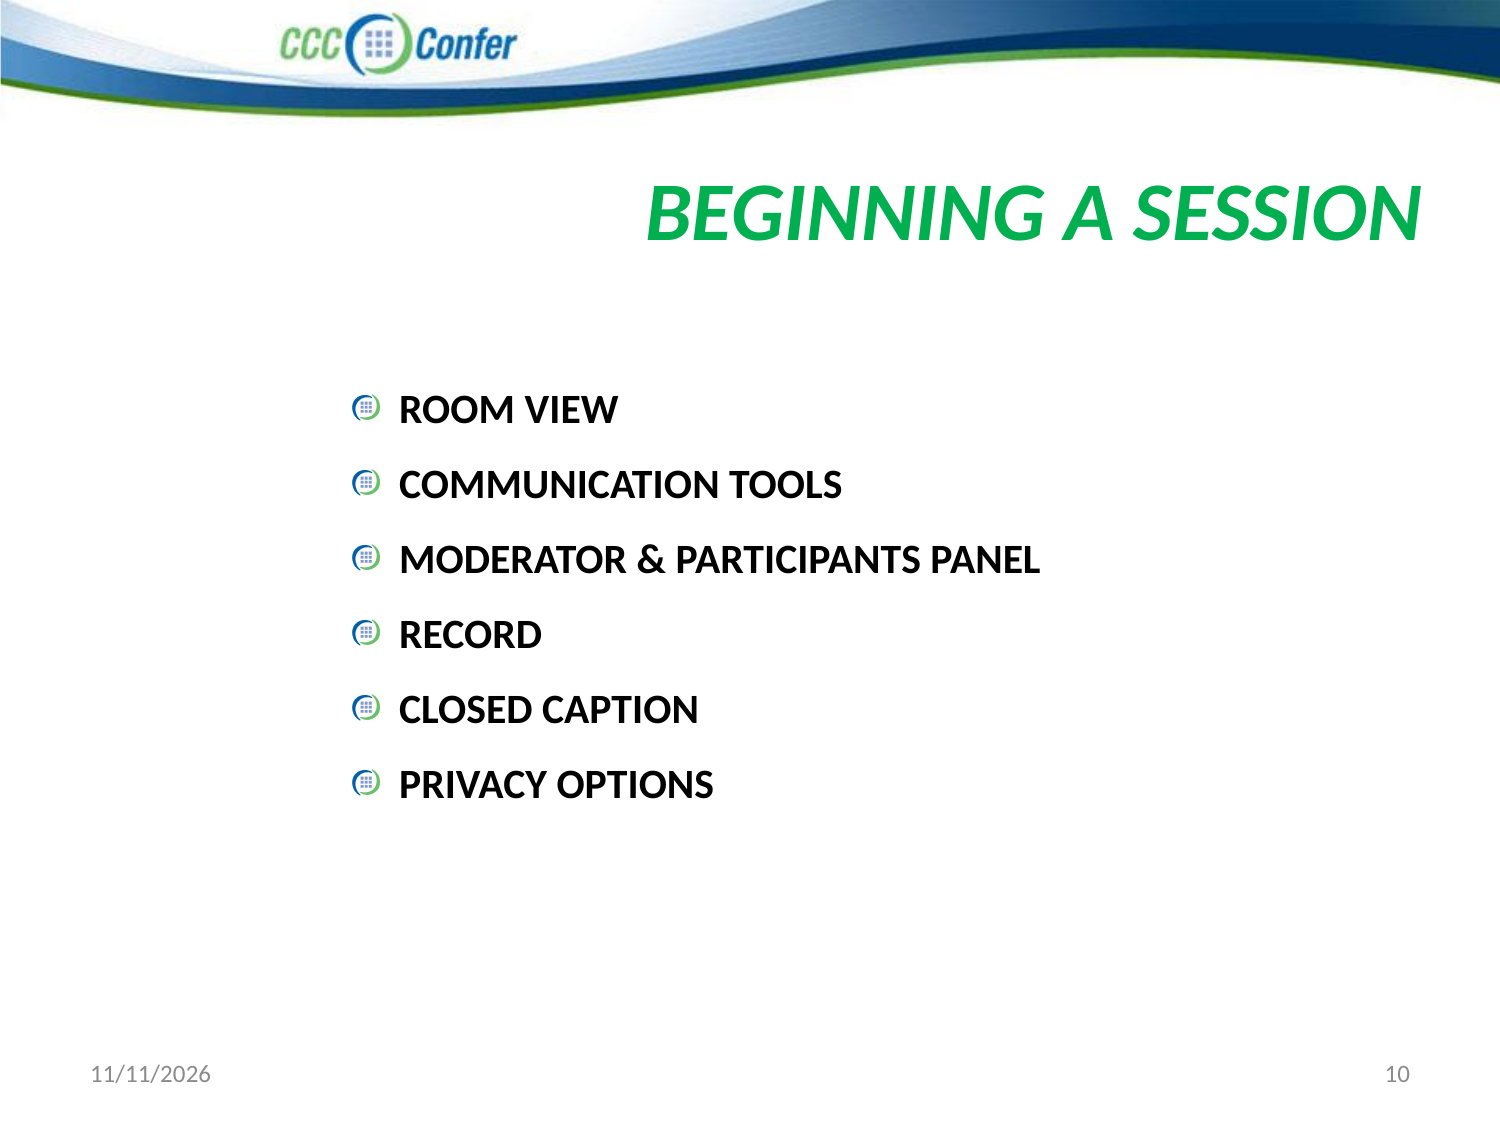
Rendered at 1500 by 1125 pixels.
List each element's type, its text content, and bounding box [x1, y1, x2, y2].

picture [352, 392, 381, 422]
picture [352, 692, 381, 722]
title Beginning a Session [87, 149, 1438, 338]
picture [0, 0, 1500, 146]
picture [352, 467, 381, 497]
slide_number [75, 1042, 425, 1103]
picture [352, 767, 381, 797]
slide_number 10 [1074, 1042, 1425, 1103]
text_box Room View Communication Tools Moderator & Participants Panel Record Closed Caption Privacy Options [337, 349, 1238, 815]
picture [352, 617, 381, 647]
picture [352, 542, 381, 572]
